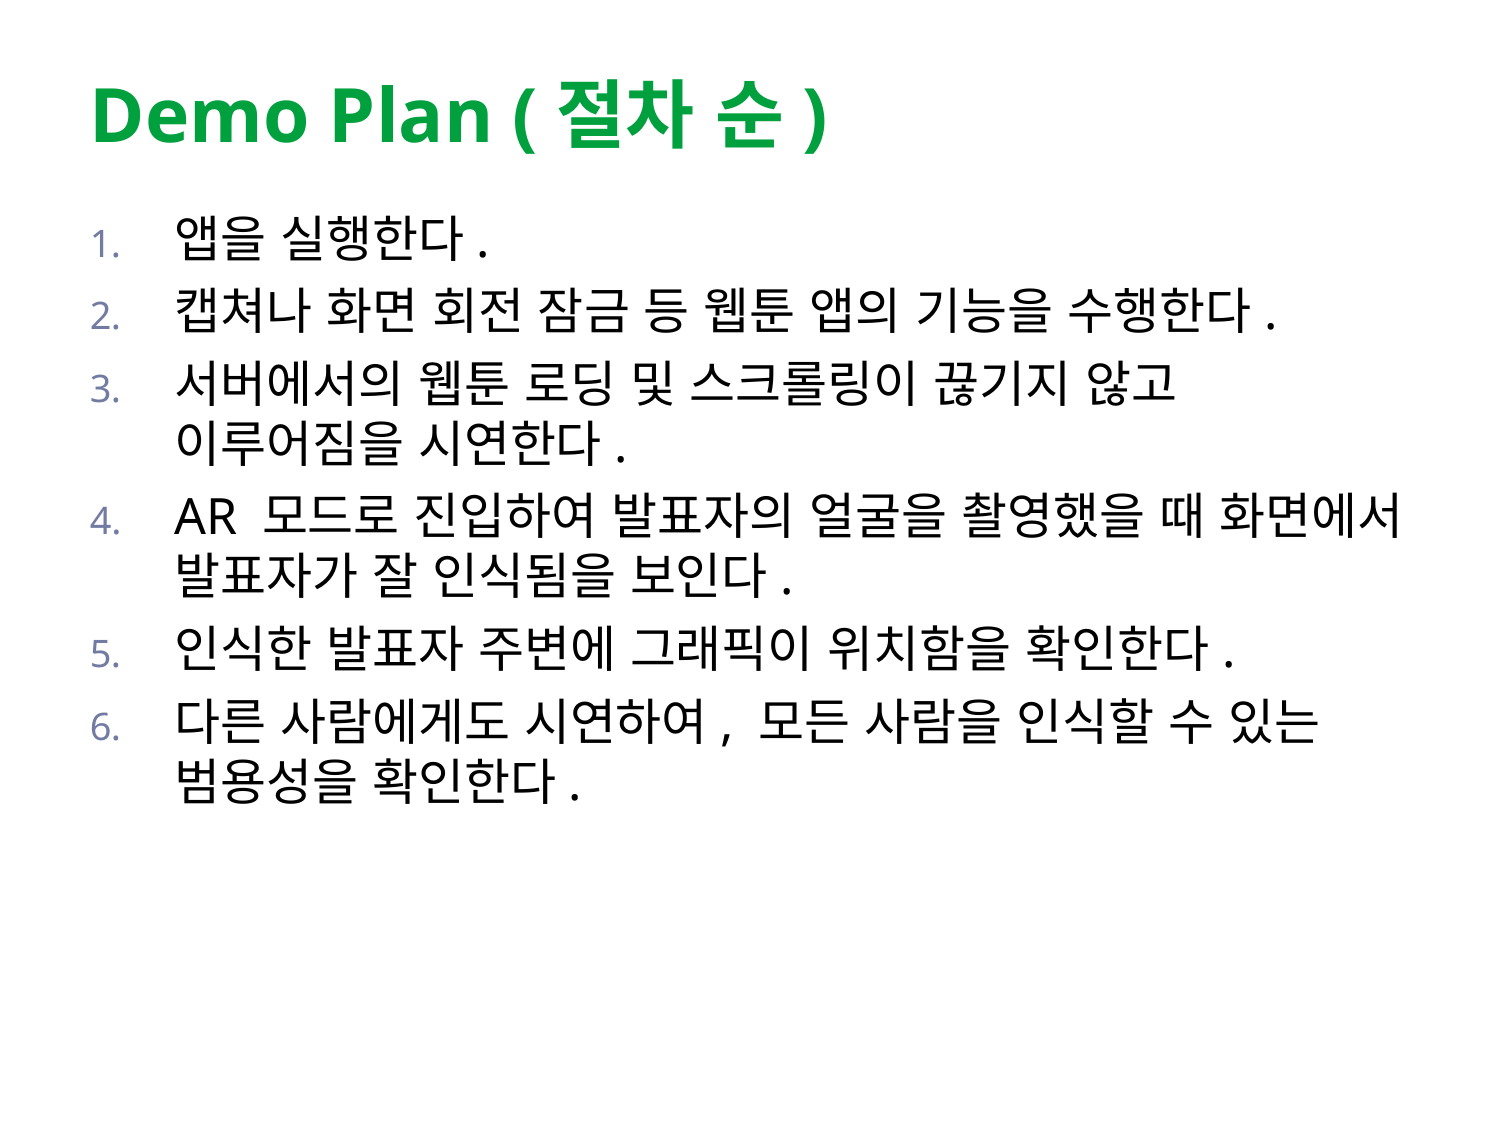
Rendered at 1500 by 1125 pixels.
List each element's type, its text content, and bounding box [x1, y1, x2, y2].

title Demo Plan (절차 순) [75, 58, 1425, 165]
list 앱을 실행한다. 캡쳐나 화면 회전 잠금 등 웹툰 앱의 기능을 수행한다. 서버에서의 웹툰 로딩 및 스크롤링이 끊기지 않고 이루어짐을 시연한다. AR 모드로 진입하여 발표자의 얼굴을 촬영했을 때 화면에서 발표자가 잘 인식됨을 보인다. 인식한 발표자 주변에 그래픽이 위치함을 확인한다. 다른 사람에게도 시연하여, 모든 사람을 인식할 수 있는 범용성을 확인한다. [75, 200, 1425, 1036]
